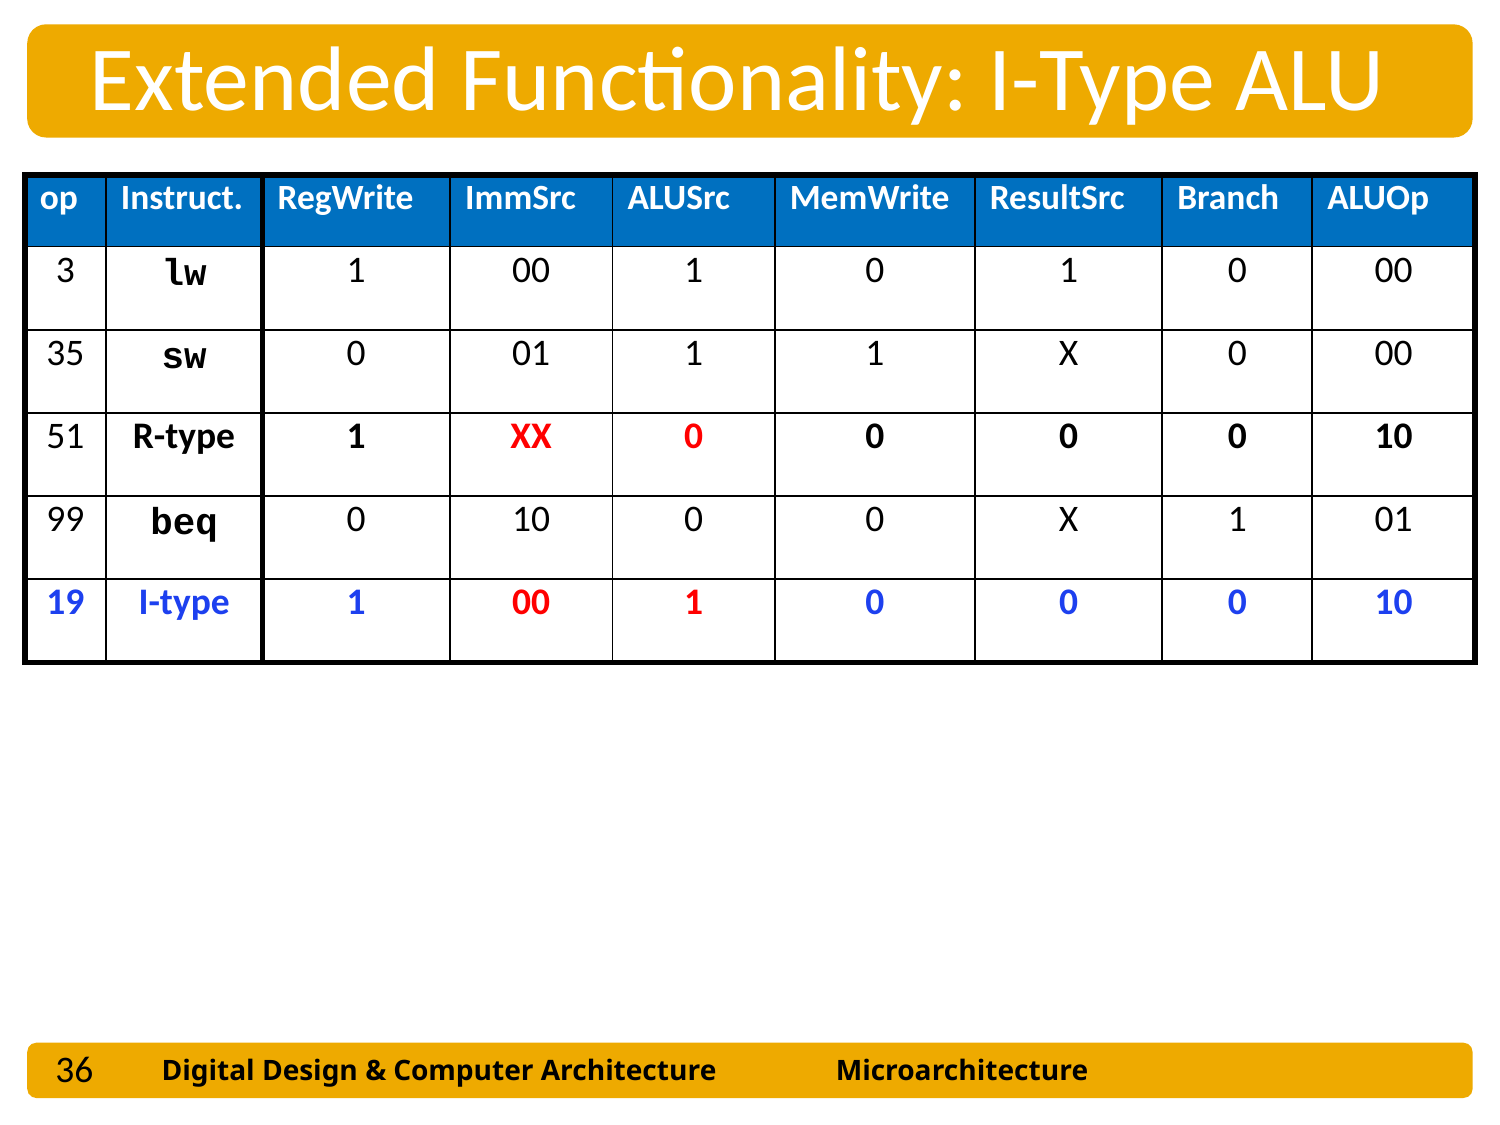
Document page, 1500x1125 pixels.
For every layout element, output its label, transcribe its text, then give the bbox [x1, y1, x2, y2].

table_cell 00 [451, 247, 612, 329]
table_cell 0 [976, 580, 1161, 660]
slide_number 36 [40, 1037, 164, 1096]
table_cell 01 [451, 331, 612, 412]
table_header Instruct. [107, 178, 260, 246]
table_cell X [976, 497, 1161, 578]
table_cell 0 [776, 414, 974, 495]
table_cell 10 [451, 497, 612, 578]
table_cell 0 [1163, 414, 1311, 495]
table_cell beq [107, 497, 260, 578]
table_header RegWrite [265, 178, 449, 246]
table_cell sw [107, 331, 260, 412]
table_cell 0 [1163, 247, 1311, 329]
table_cell 1 [776, 331, 974, 412]
table_cell 00 [451, 580, 612, 660]
table_cell 1 [613, 247, 774, 329]
table_cell 99 [28, 497, 105, 578]
table_header Branch [1163, 178, 1311, 246]
table_header ImmSrc [451, 178, 612, 246]
table_cell 1 [613, 580, 774, 660]
table_cell R-type [107, 414, 260, 495]
table_cell 1 [265, 247, 449, 329]
table_cell 10 [1313, 580, 1472, 660]
table_header ALUSrc [613, 178, 774, 246]
table_cell 19 [28, 580, 105, 660]
table_cell X [976, 331, 1161, 412]
table_cell 0 [613, 497, 774, 578]
table_cell 0 [776, 497, 974, 578]
table_cell 0 [776, 580, 974, 660]
table_cell XX [451, 414, 612, 495]
text_box Extended Functionality: I-Type ALU [75, 11, 1450, 136]
table_cell 01 [1313, 497, 1472, 578]
table_cell 0 [265, 497, 449, 578]
table_cell 0 [1163, 331, 1311, 412]
table_cell 35 [28, 331, 105, 412]
table_cell 1 [265, 580, 449, 660]
table_cell 0 [776, 247, 974, 329]
table_cell 3 [28, 247, 105, 329]
table_header ResultSrc [976, 178, 1161, 246]
table_cell 0 [976, 414, 1161, 495]
table_cell 1 [976, 247, 1161, 329]
table_cell 00 [1313, 247, 1472, 329]
table_header op [28, 178, 105, 246]
table_cell 1 [265, 414, 449, 495]
table_cell 0 [1163, 580, 1311, 660]
table_cell 0 [613, 414, 774, 495]
table_cell 10 [1313, 414, 1472, 495]
table_cell 51 [28, 414, 105, 495]
table_cell I-type [107, 580, 260, 660]
table_header MemWrite [776, 178, 974, 246]
table_cell lw [107, 247, 260, 329]
table_cell 0 [265, 331, 449, 412]
table_cell 1 [613, 331, 774, 412]
table_header ALUOp [1313, 178, 1472, 246]
table_cell 00 [1313, 331, 1472, 412]
table_cell 1 [1163, 497, 1311, 578]
